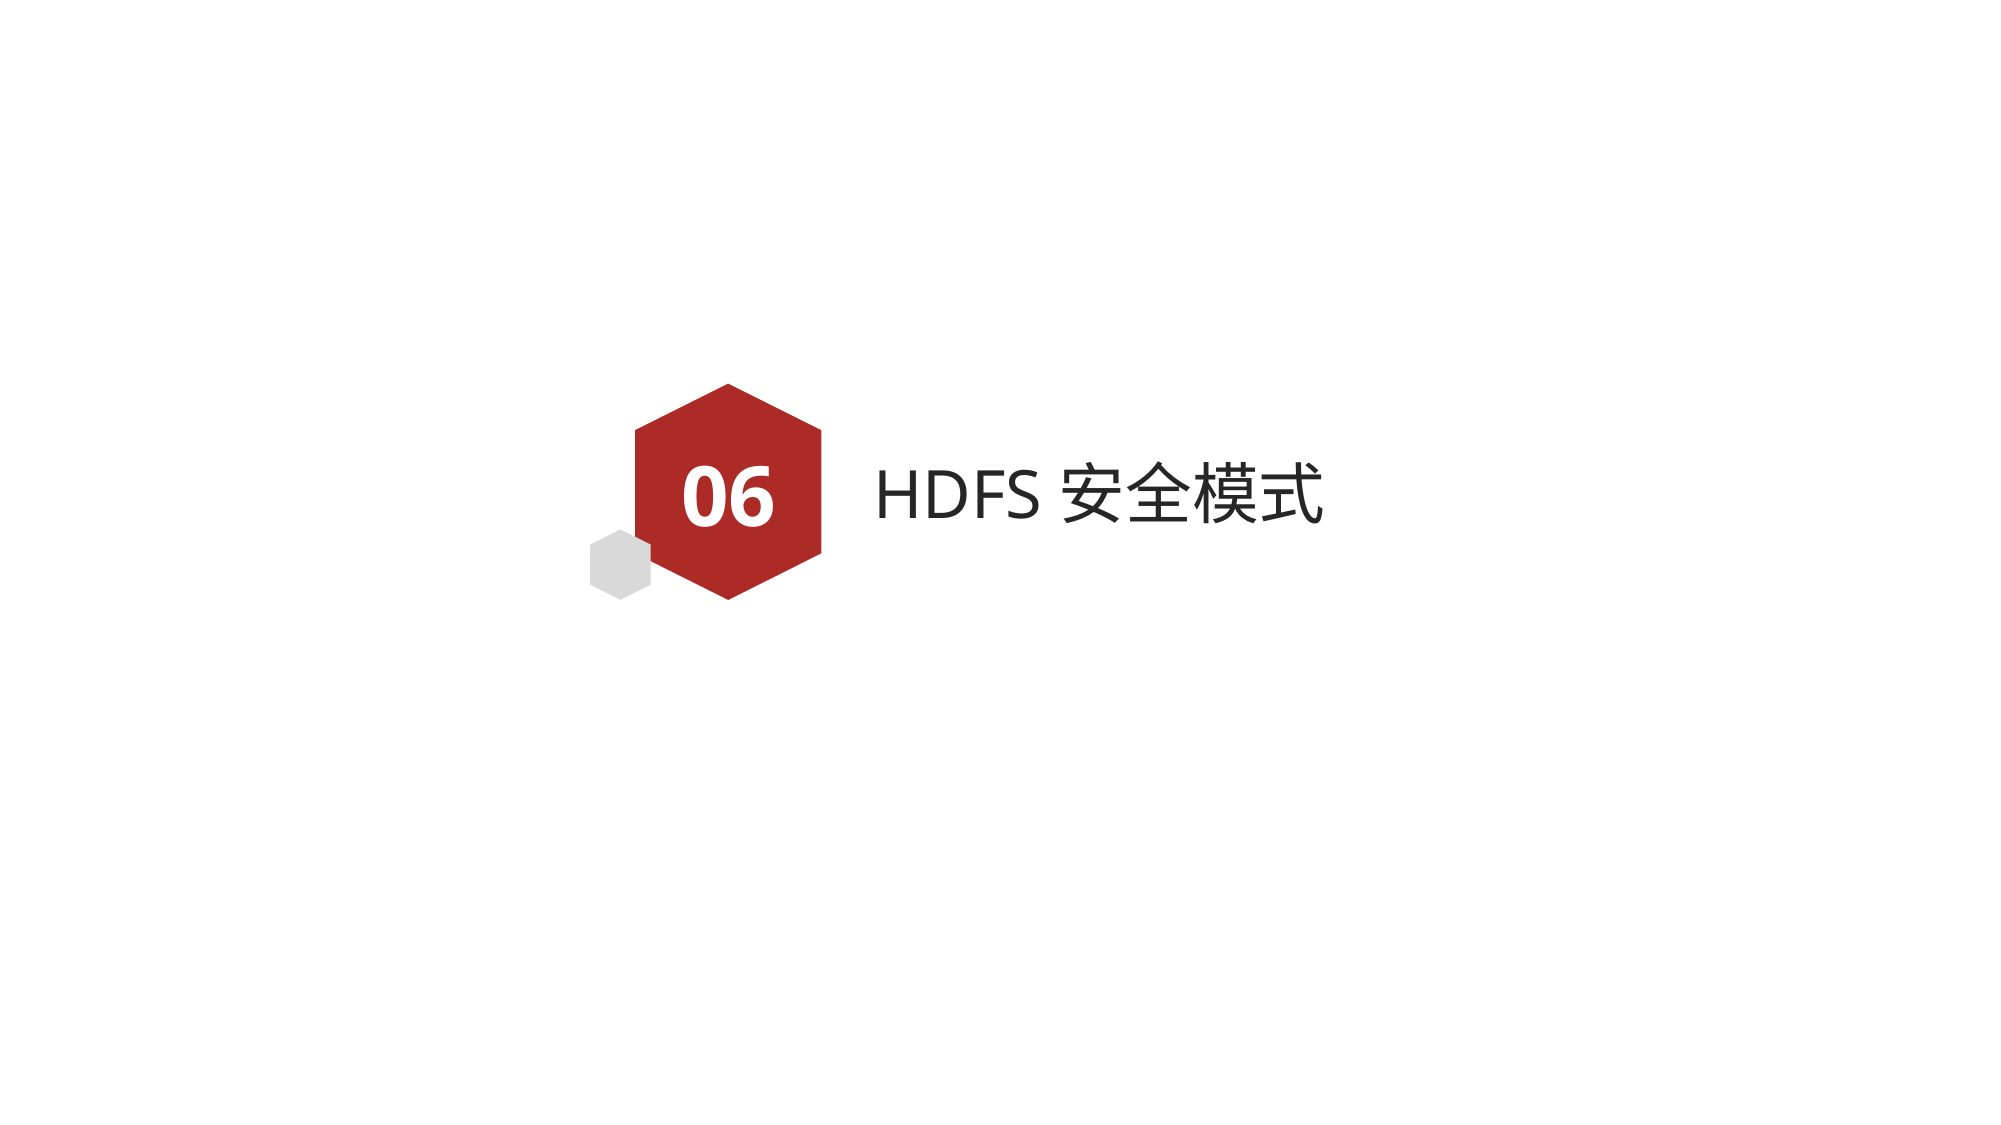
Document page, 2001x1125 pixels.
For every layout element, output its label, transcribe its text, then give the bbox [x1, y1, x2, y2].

title HDFS安全模式 [858, 453, 1950, 672]
list 06 [636, 404, 822, 594]
